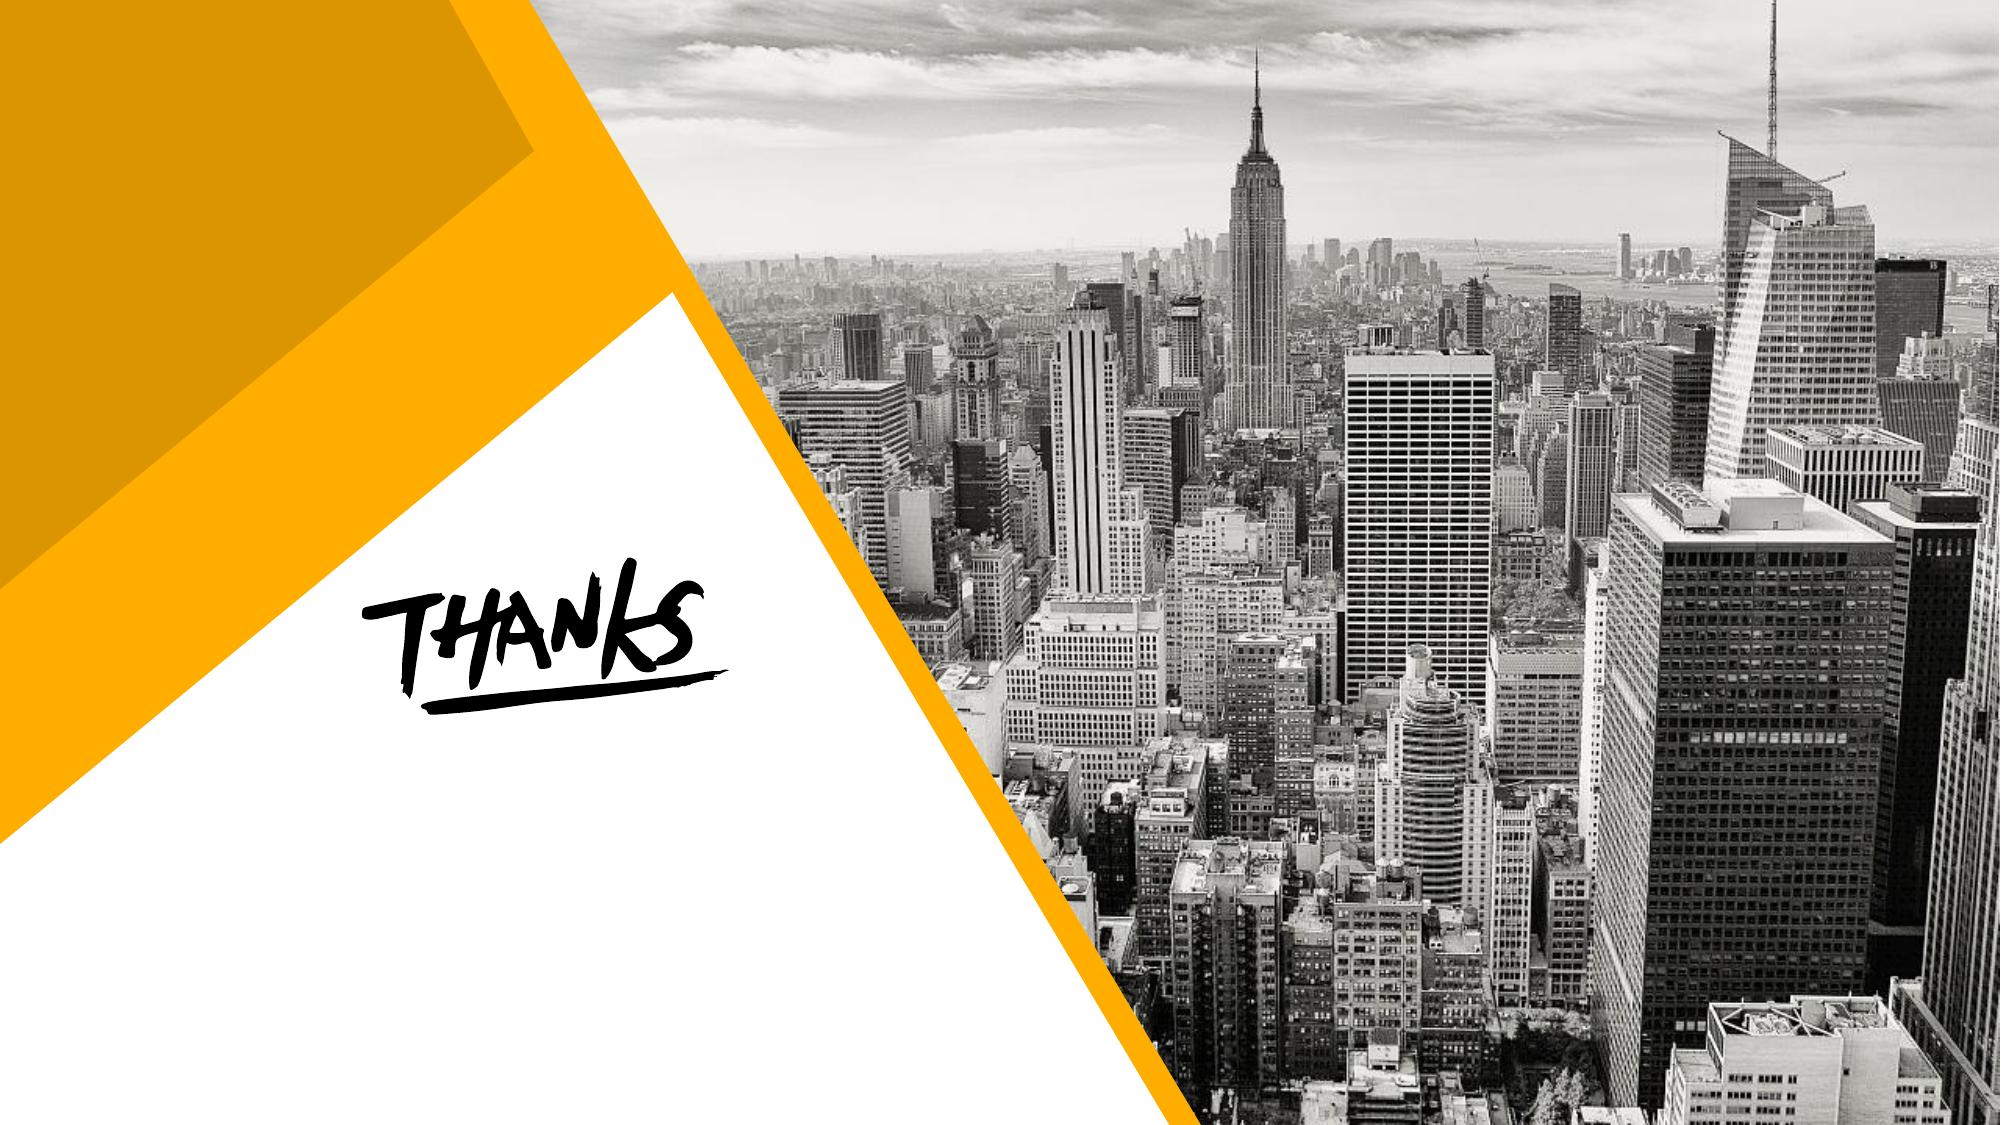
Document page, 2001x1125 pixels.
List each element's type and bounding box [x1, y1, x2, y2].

picture [528, 0, 2000, 1125]
text_box [361, 556, 729, 716]
